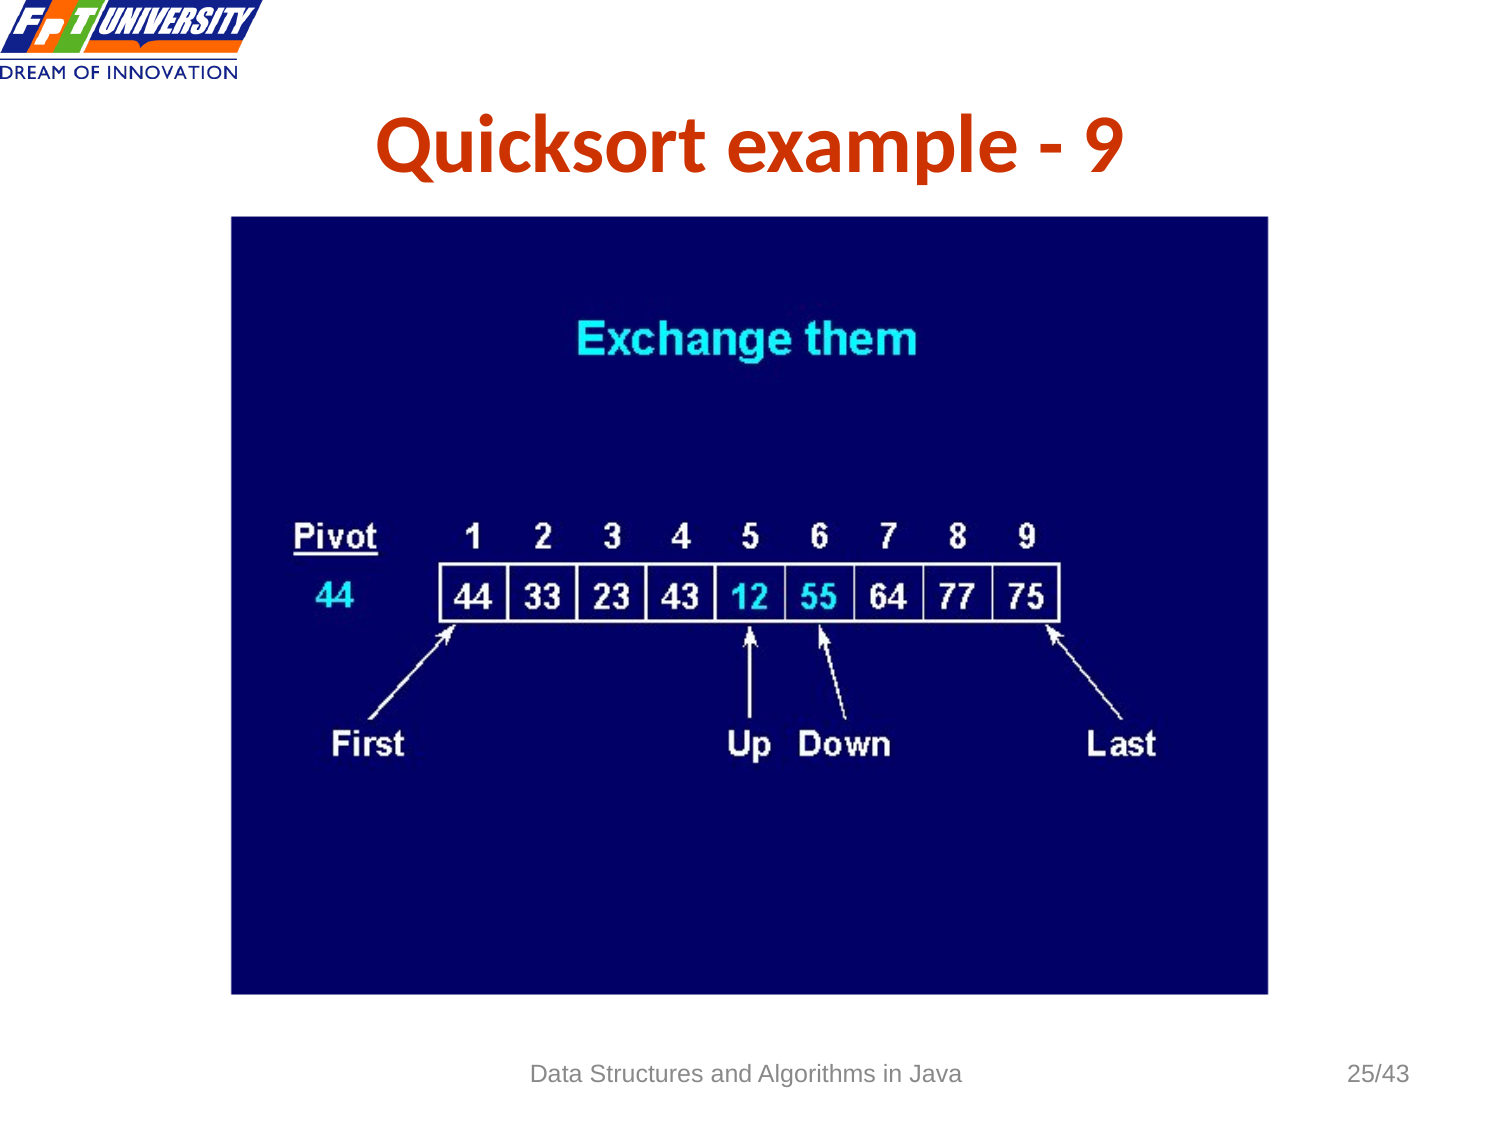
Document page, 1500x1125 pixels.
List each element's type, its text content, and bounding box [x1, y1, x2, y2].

footer Data Structures and Algorithms in Java [474, 1042, 1025, 1103]
title Quicksort example - 9 [249, 37, 1251, 210]
picture [0, 0, 263, 79]
slide_number 25/43 [1074, 1042, 1425, 1103]
picture [224, 212, 1276, 1001]
